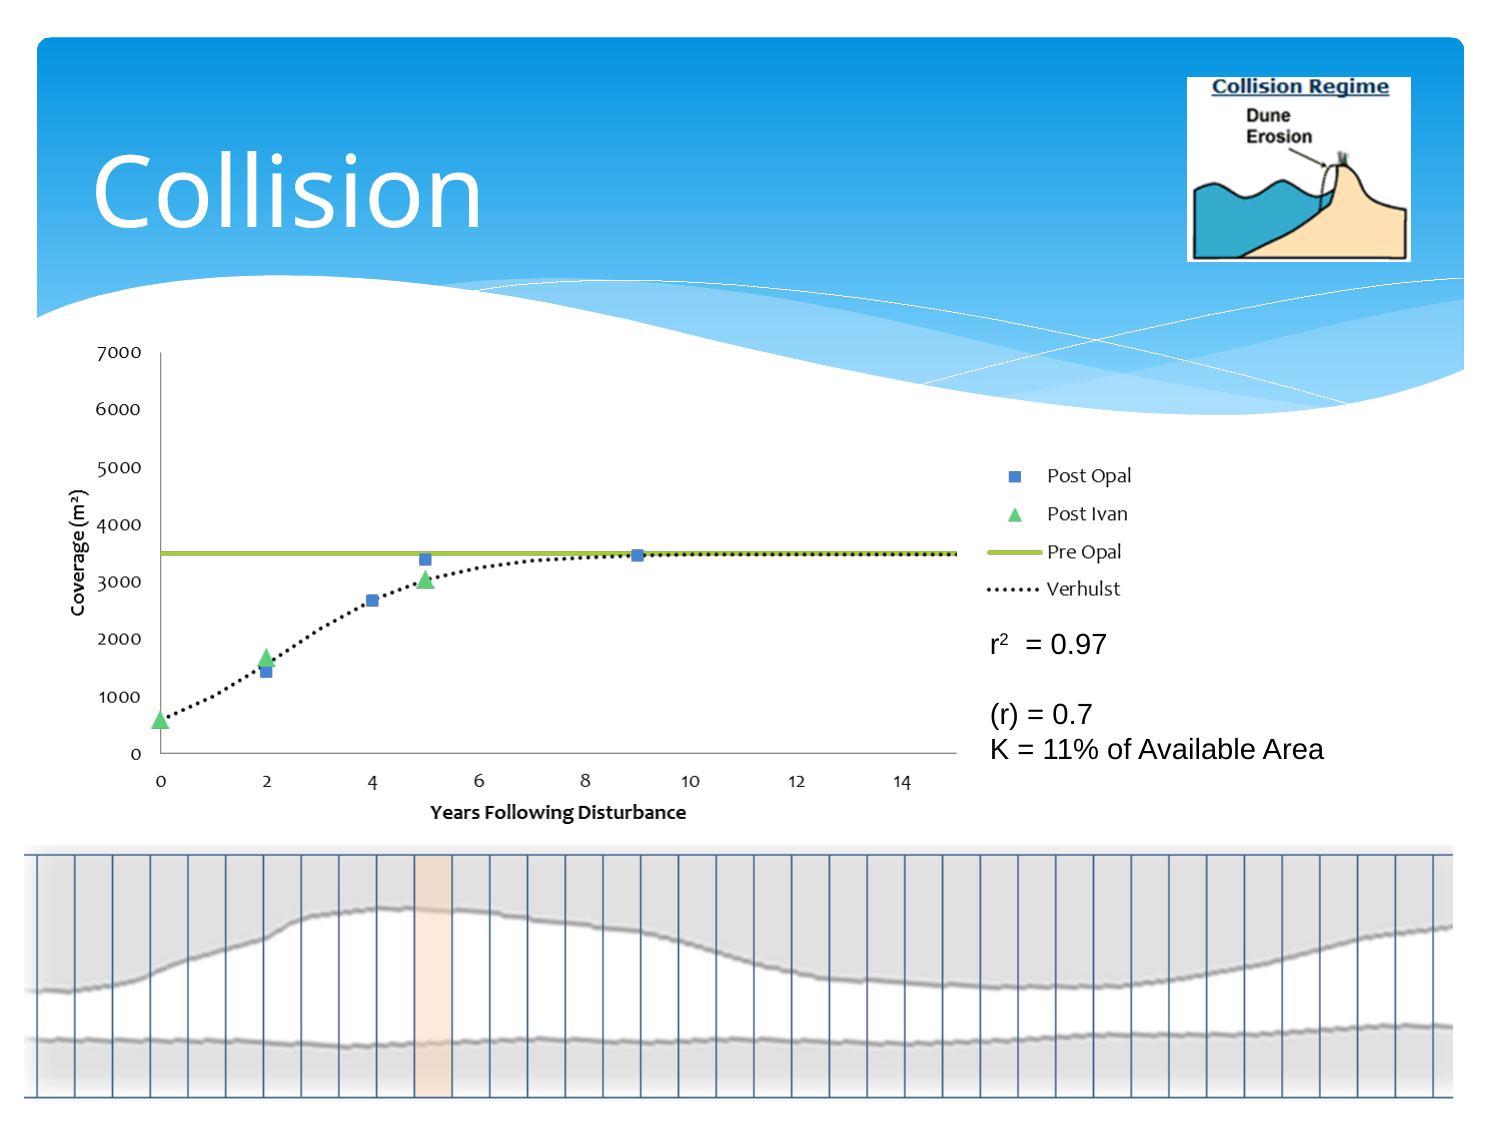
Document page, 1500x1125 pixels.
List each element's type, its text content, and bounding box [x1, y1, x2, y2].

picture [24, 328, 1453, 1105]
picture [1187, 78, 1411, 263]
text_box r2 = 0.97 (r) = 0.7 K = 11% of Available Area [1168, 617, 1438, 843]
text_box Collision [74, 34, 1425, 263]
